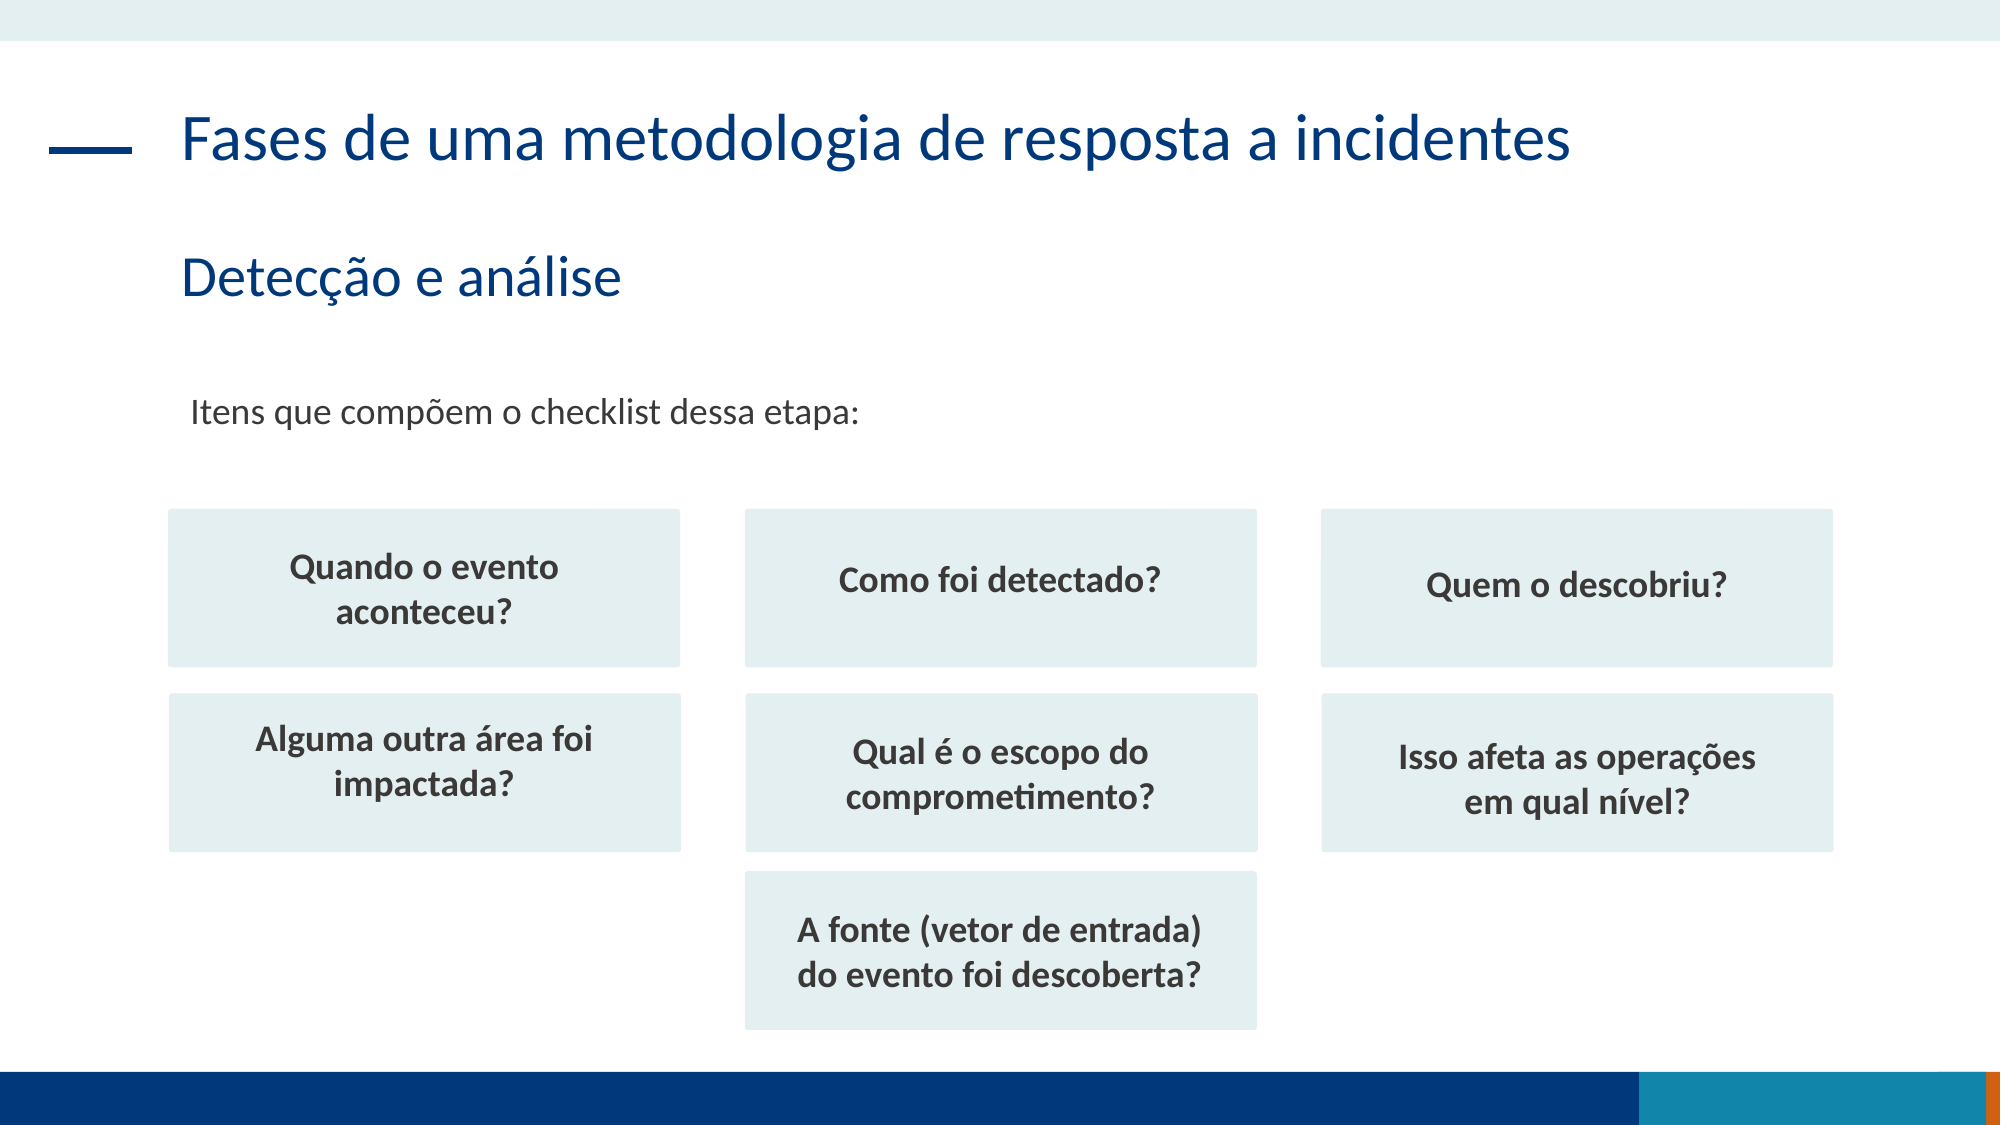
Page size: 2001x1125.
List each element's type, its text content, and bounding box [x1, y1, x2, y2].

text_box A fonte (vetor de entrada) do evento foi descoberta? [778, 897, 1222, 1003]
text_box Itens que compõem o checklist dessa etapa: [167, 379, 1168, 440]
text_box [743, 877, 1258, 1031]
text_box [168, 693, 1834, 877]
list Fases de uma metodologia de resposta a incidentes [167, 95, 1833, 237]
list Detecção e análise [167, 238, 1833, 380]
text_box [168, 508, 1833, 687]
